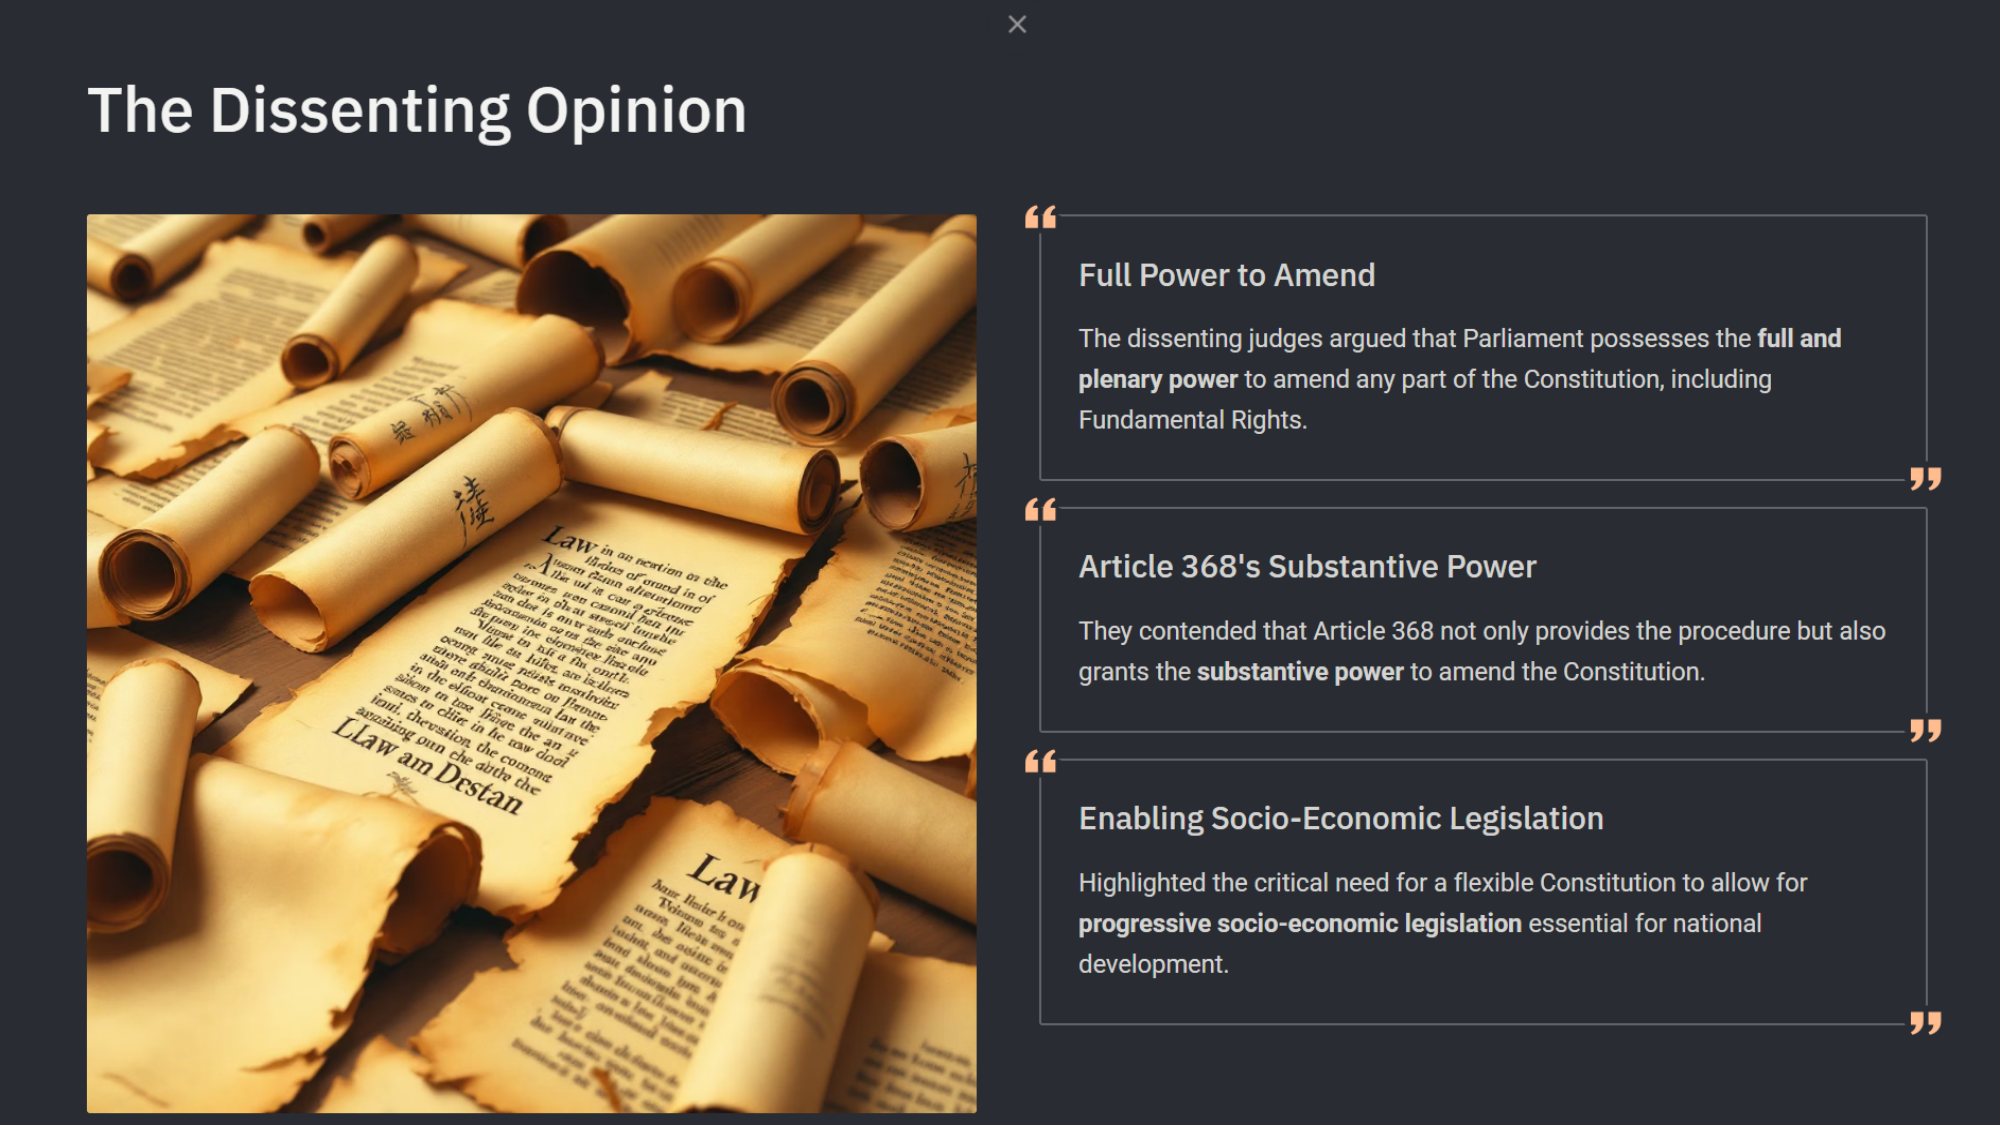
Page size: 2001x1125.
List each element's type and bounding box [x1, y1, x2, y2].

list [0, 0, 2000, 1125]
